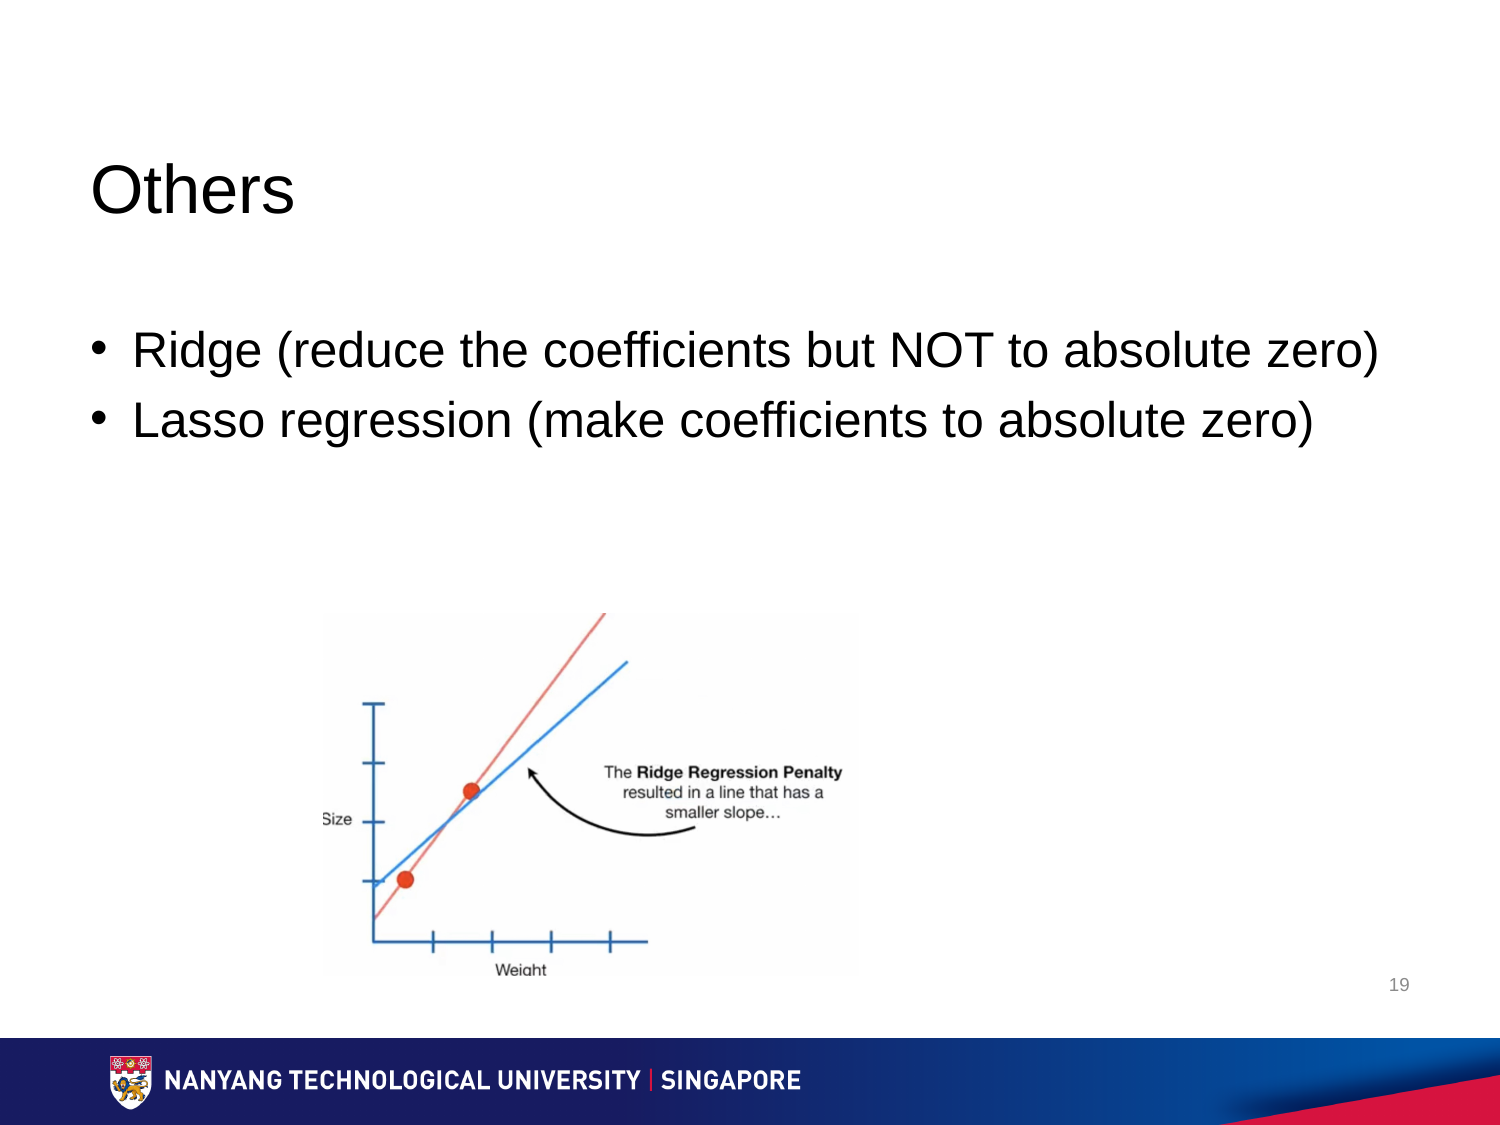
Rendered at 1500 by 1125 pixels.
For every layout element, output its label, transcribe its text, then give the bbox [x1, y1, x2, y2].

list Ridge (reduce the coefficients but NOT to absolute zero) Lasso regression (make coefficients to absolute zero) [75, 309, 1425, 946]
slide_number 19 [1074, 953, 1425, 1014]
picture [323, 613, 860, 976]
title Others [75, 92, 1425, 280]
picture [0, 1038, 1500, 1125]
